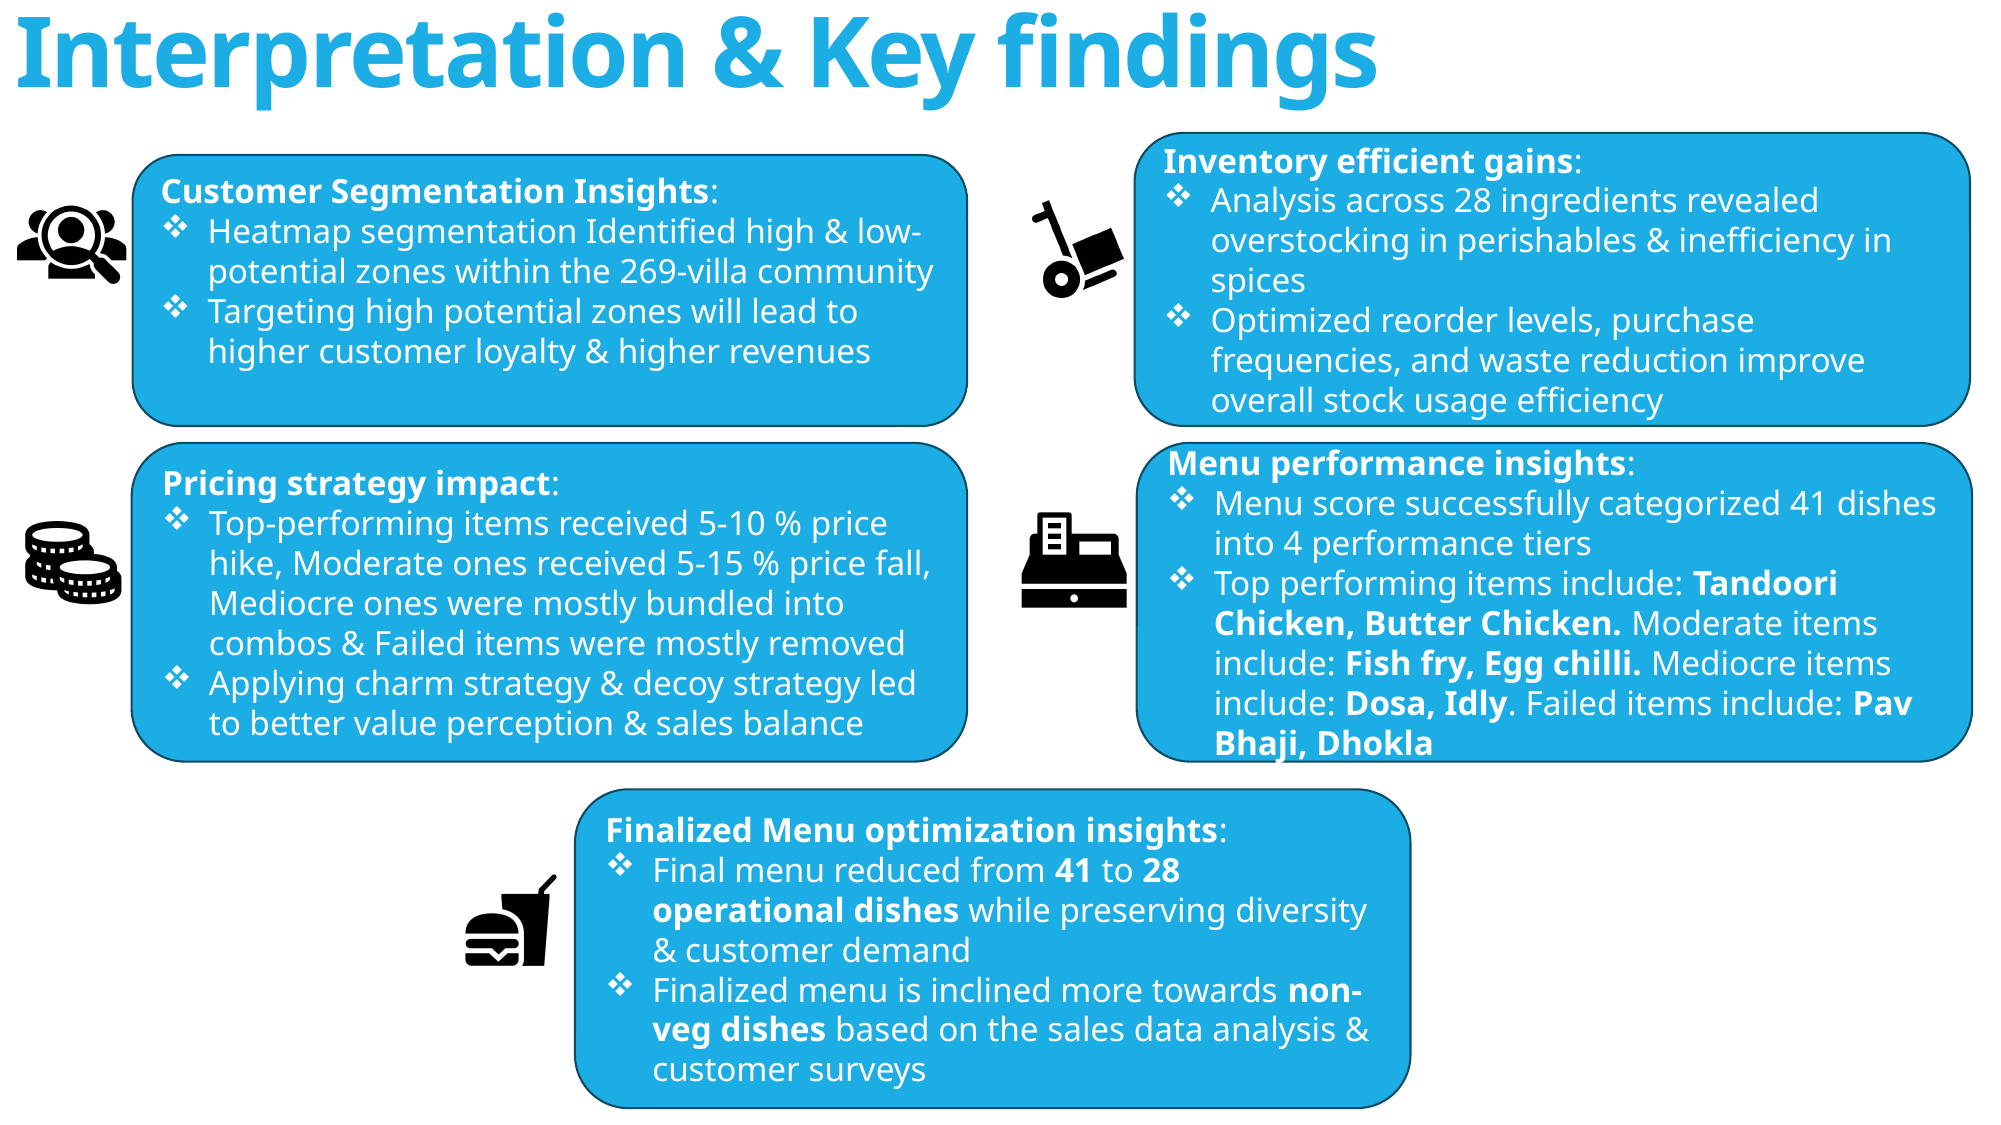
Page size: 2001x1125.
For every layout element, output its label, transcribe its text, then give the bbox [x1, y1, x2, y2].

text_box Pricing strategy impact: Top-performing items received 5-10 % price hike, Moderate ones received 5-15 % price fall, Mediocre ones were mostly bundled into combos & Failed items were mostly removed Applying charm strategy & decoy strategy led to better value perception & sales balance [130, 441, 969, 763]
title Interpretation & Key findings [0, 0, 1768, 116]
text_box Customer Segmentation Insights: Heatmap segmentation Identified high & low-potential zones within the 269-villa community Targeting high potential zones will lead to higher customer loyalty & higher revenues [131, 153, 969, 428]
text_box Menu performance insights: Menu score successfully categorized 41 dishes into 4 performance tiers Top performing items include: Tandoori Chicken, Butter Chicken. Moderate items include: Fish fry, Egg chilli. Mediocre items include: Dosa, Idly. Failed items include: Pav Bhaji, Dhokla [1135, 441, 1974, 763]
text_box Inventory efficient gains: Analysis across 28 ingredients revealed overstocking in perishables & inefficiency in spices Optimized reorder levels, purchase frequencies, and waste reduction improve overall stock usage efficiency [1133, 131, 1972, 427]
text_box Finalized Menu optimization insights: Final menu reduced from 41 to 28 operational dishes while preserving diversity & customer demand Finalized menu is inclined more towards non-veg dishes based on the sales data analysis & customer surveys [573, 788, 1412, 1110]
picture [1010, 183, 1135, 307]
picture [16, 507, 126, 618]
picture [1010, 499, 1137, 626]
picture [447, 856, 576, 985]
picture [9, 182, 134, 307]
